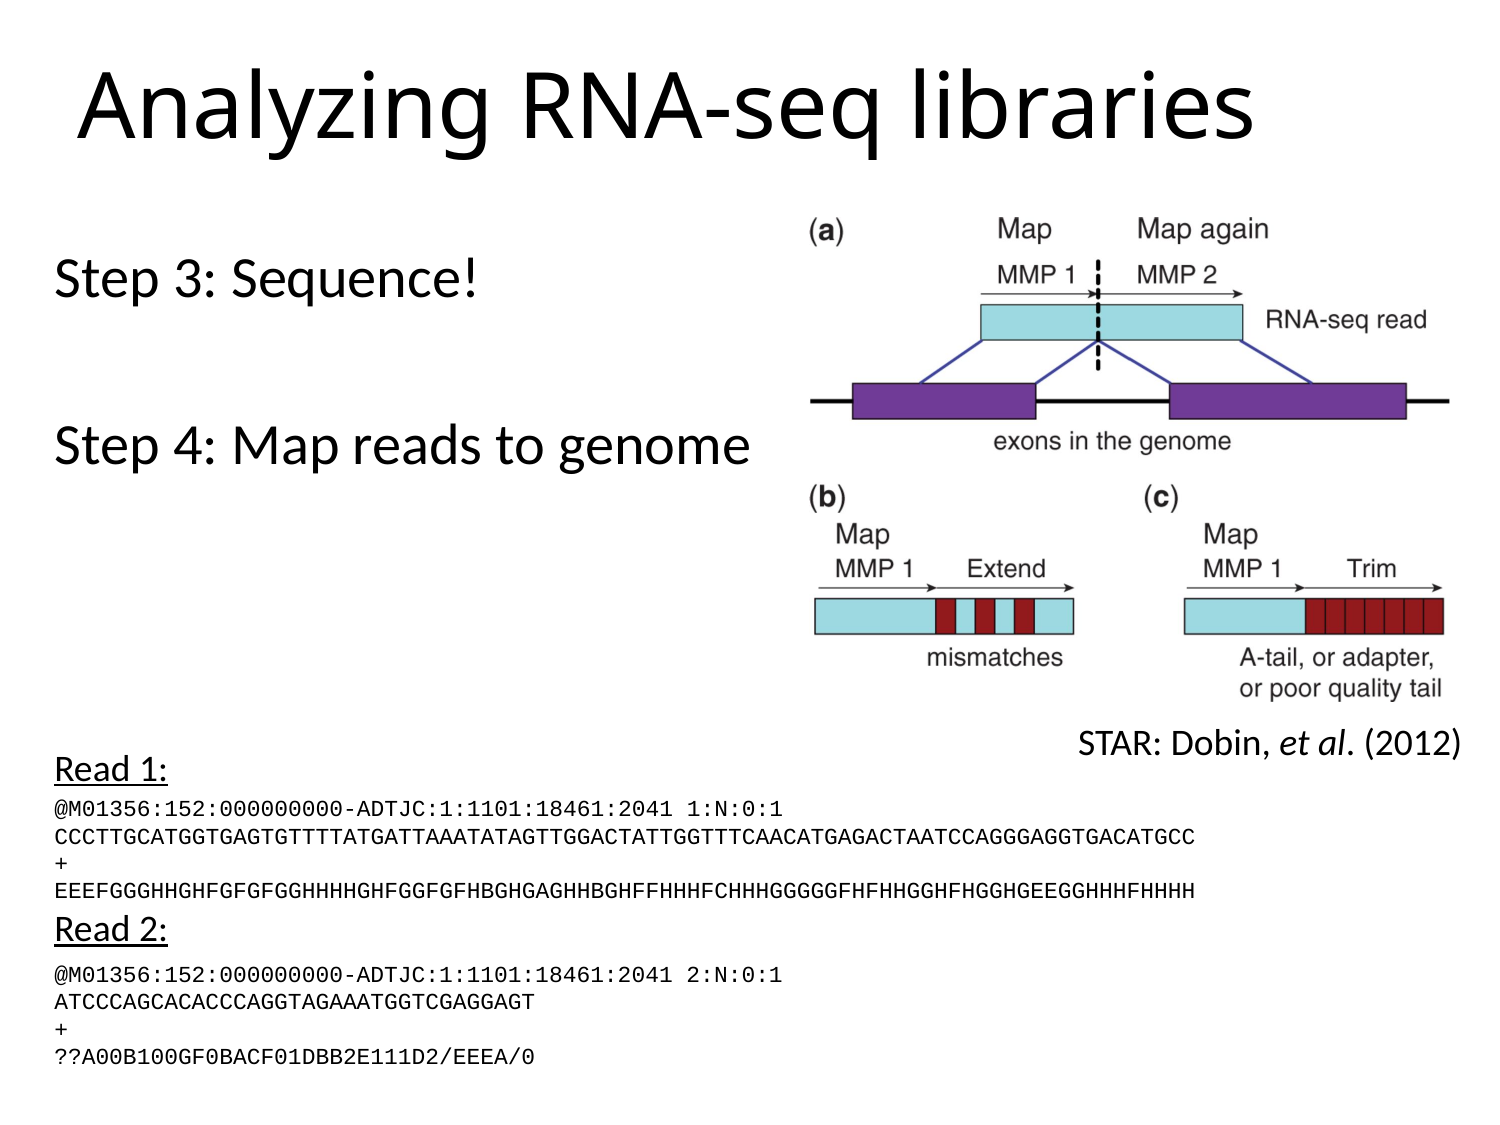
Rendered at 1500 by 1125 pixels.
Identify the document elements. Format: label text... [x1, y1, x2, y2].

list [809, 217, 1450, 702]
text_box @M01356:152:000000000-ADTJC:1:1101:18461:2041 1:N:0:1 CCCTTGCATGGTGAGTGTTTTATGATTAAATATAGTTGGACTATTGGTTTCAACATGAGACTAATCCAGGGAGGTGACATGCC+ EEEFGGGHHGHFGFGFGGHHHHGHFGGFGFHBGHGAGHHBGHFFHHHFCHHHGGGGGFHFHHGGHFHGGHGEEGGHHHFHHHH [39, 786, 1217, 911]
text_box STAR: Dobin, et al. (2012) [829, 710, 1477, 771]
text_box Analyzing RNA-seq libraries [62, 0, 1357, 218]
text_box Read 2: [39, 897, 288, 957]
text_box @M01356:152:000000000-ADTJC:1:1101:18461:2041 2:N:0:1 ATCCCAGCACACCCAGGTAGAAATGGTCGAGGAGT + ??A00B100GF0BACF01DBB2E111D2/EEEA/0 [39, 951, 827, 1077]
text_box Read 1: [39, 736, 288, 797]
text_box Step 3: Sequence! Step 4: Map reads to genome [39, 239, 809, 563]
